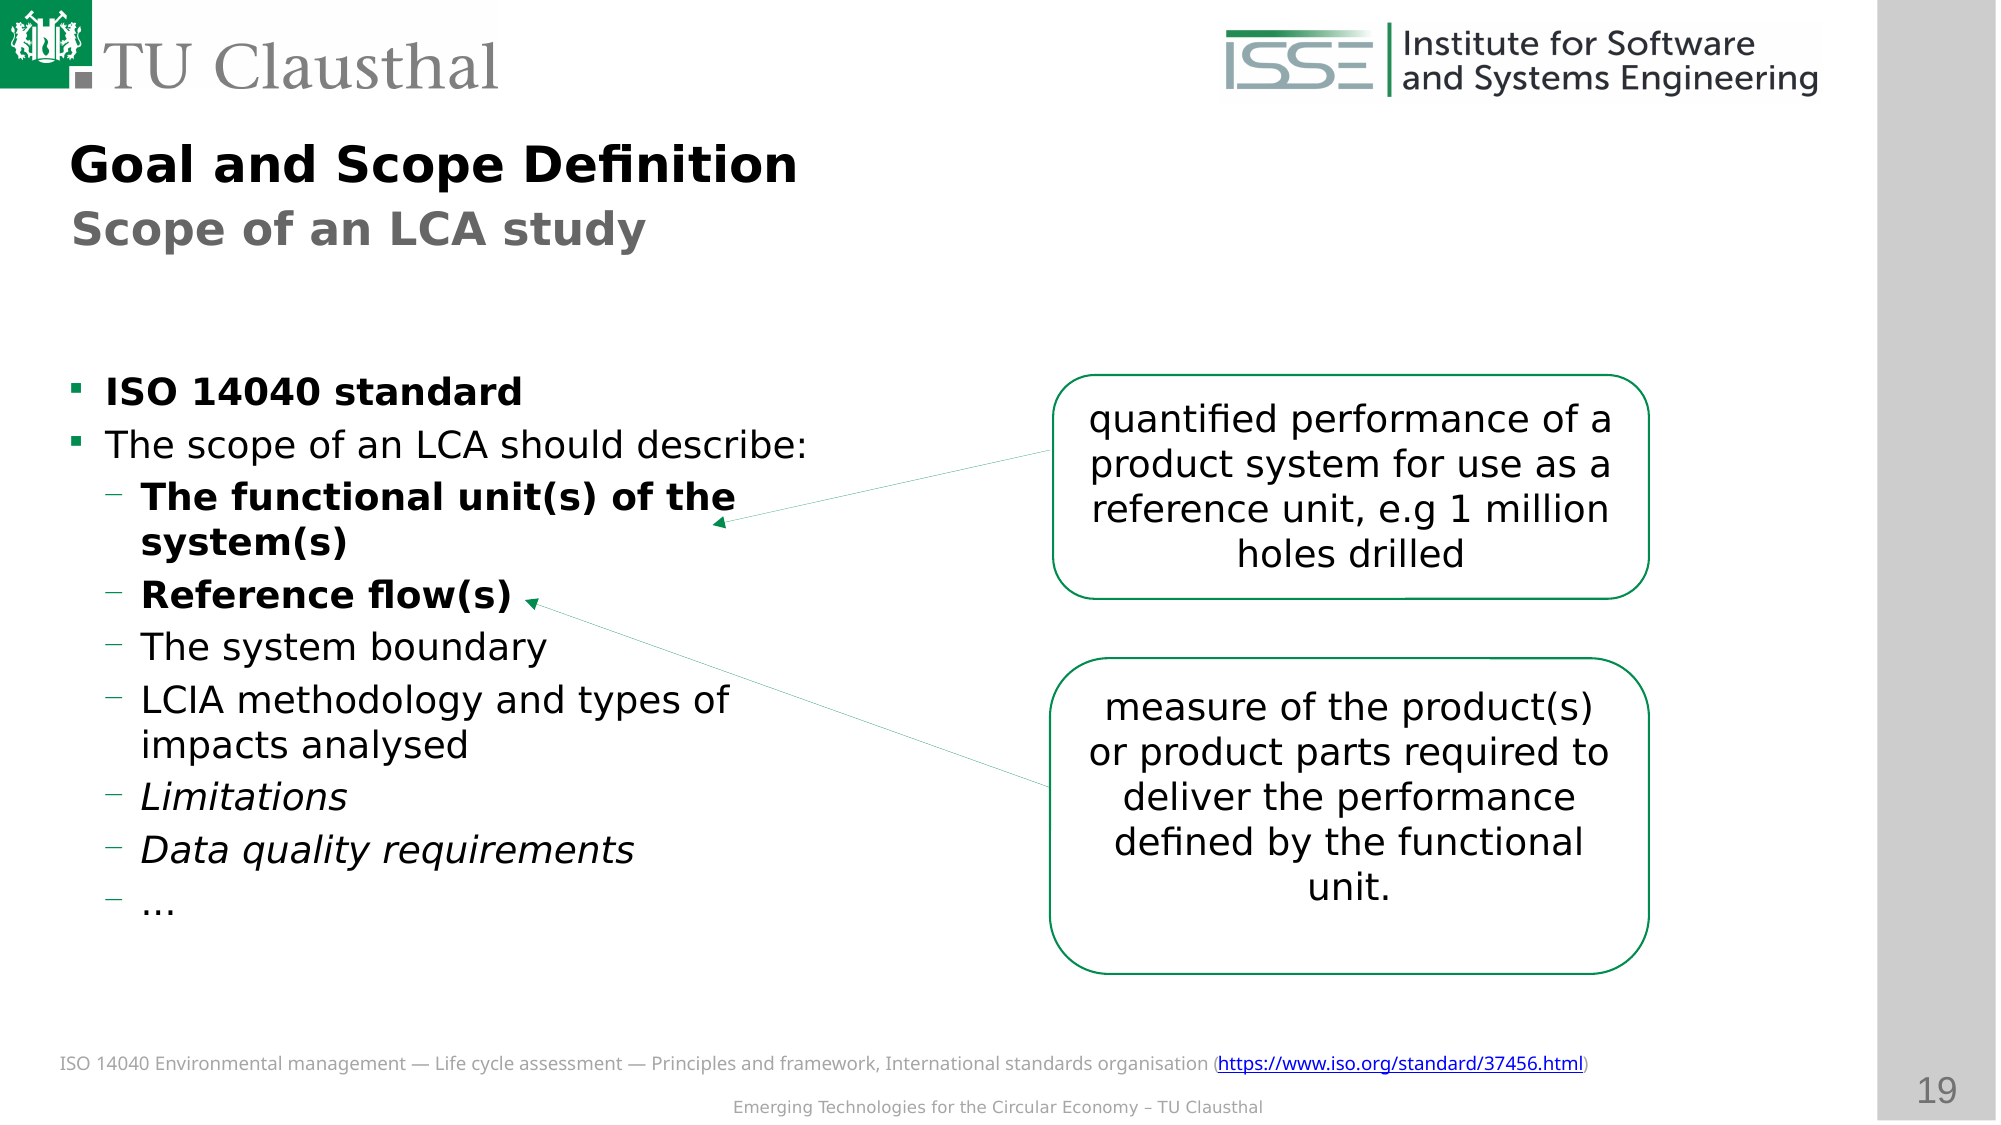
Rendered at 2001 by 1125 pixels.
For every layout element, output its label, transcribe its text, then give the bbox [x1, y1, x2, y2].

text_box Scope of an LCA study [70, 188, 1767, 267]
text_box ISO 14040 standard The scope of an LCA should describe: The functional unit(s) of the system(s) Reference flow(s) The system boundary LCIA methodology and types of impacts analysed Limitations Data quality requirements ... [54, 207, 860, 1032]
picture [1218, 22, 1823, 103]
text_box measure of the product(s) or product parts required to deliver the performance defined by the functional unit. [1048, 657, 1650, 975]
text_box [525, 598, 1051, 788]
text_box [712, 449, 1051, 529]
text_box quantified performance of a product system for use as a reference unit, e.g 1 million holes drilled [1052, 373, 1650, 600]
text_box Goal and Scope Definition [54, 125, 1816, 205]
picture [0, 0, 498, 89]
text_box ISO 14040 Environmental management — Life cycle assessment — Principles and framework, International standards organisation (https://www.iso.org/standard/37456.html) [44, 1043, 1836, 1085]
